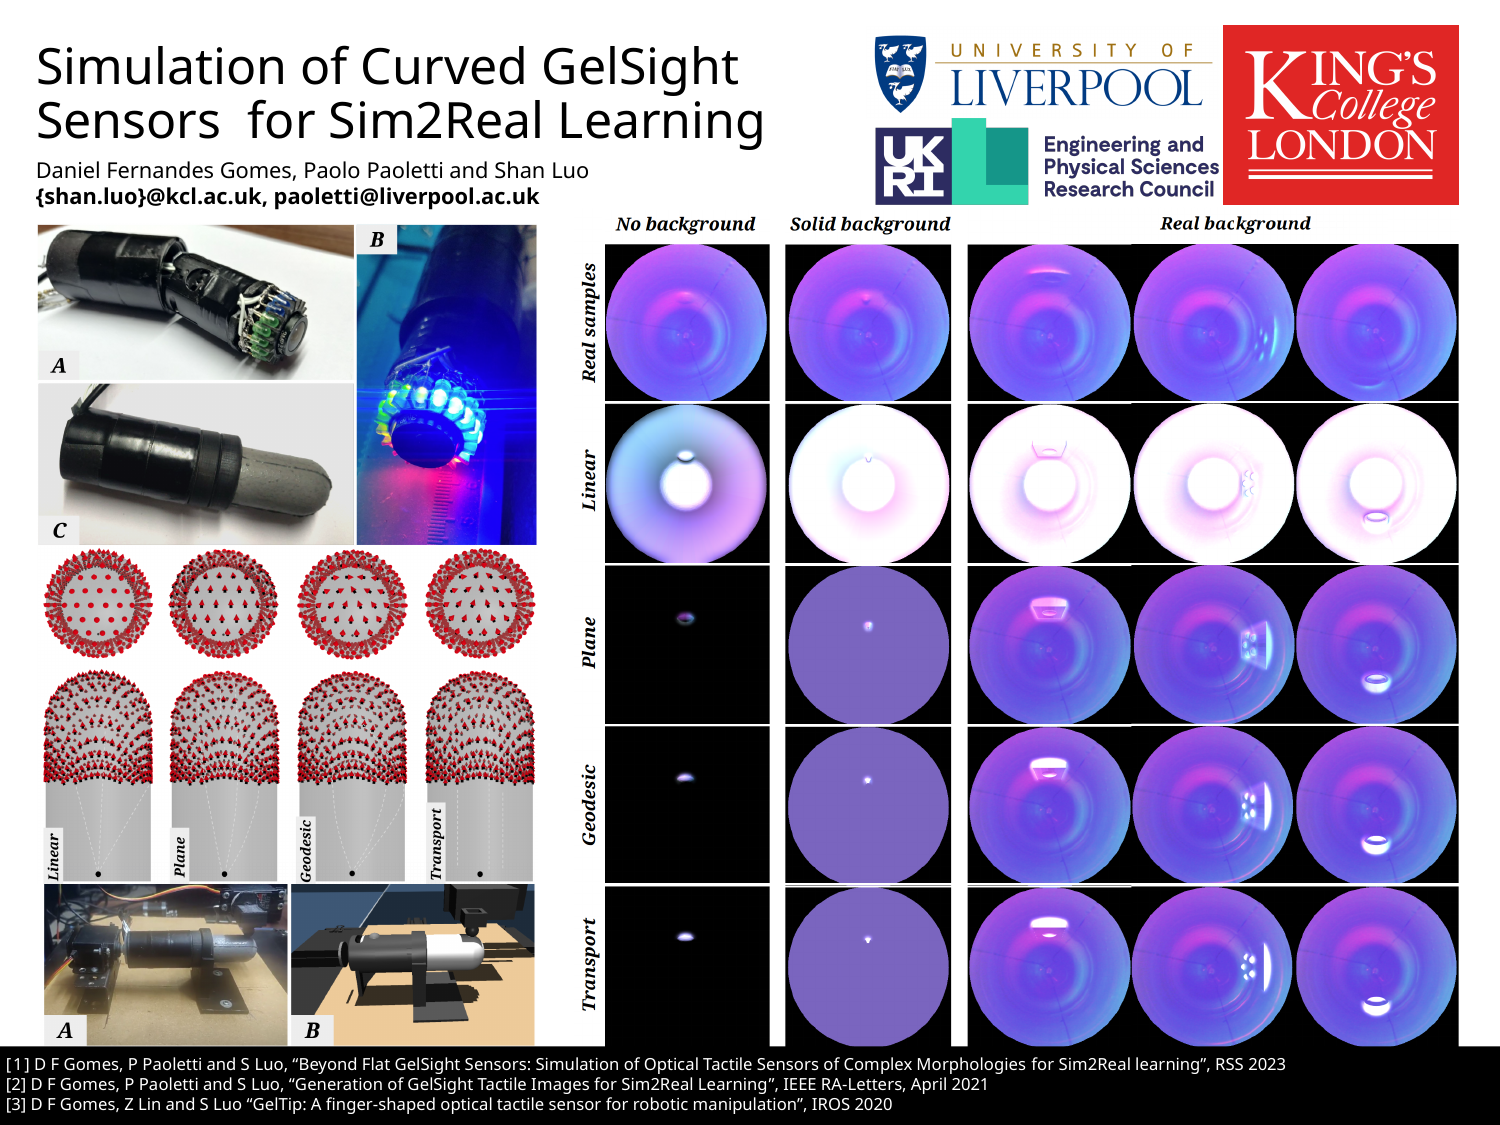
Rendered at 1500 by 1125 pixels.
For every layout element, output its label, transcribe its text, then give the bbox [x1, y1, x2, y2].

picture [37, 223, 538, 1049]
picture [605, 885, 770, 1051]
text_box [ 1 ] D F Gomes, P Paoletti and S Luo, “Beyond Flat GelSight Sensors: Simulation of Optical Tactile Sensors of Complex Morphologies for Sim2Real learning”, RSS 2023 [2] D F Gomes, P Paoletti and S Luo, “Generation of GelSight Tactile Images for Sim2Real Learning”, IEEE RA-Letters, April 2021 [3] D F Gomes, Z Lin and S Luo “GelTip: A finger-shaped optical tactile sensor for robotic manipulation”, IROS 2020 [0, 1045, 1500, 1125]
picture [605, 244, 770, 402]
picture [574, 403, 602, 1049]
picture [967, 565, 1459, 724]
text_box Daniel Fernandes Gomes, Paolo Paoletti and Shan Luo {shan.luo}@kcl.ac.uk, paoletti@liverpool.ac.uk [24, 145, 838, 200]
picture [785, 210, 952, 242]
picture [967, 206, 1459, 242]
text_box Simulation of Curved GelSight Sensors for Sim2Real Learning [24, 30, 856, 160]
picture [967, 403, 1459, 564]
picture [785, 885, 952, 1052]
picture [605, 565, 770, 724]
picture [785, 244, 952, 402]
picture [785, 403, 952, 564]
picture [967, 725, 1459, 884]
picture [967, 244, 1459, 402]
picture [605, 403, 770, 564]
picture [605, 725, 770, 884]
picture [1223, 25, 1459, 205]
picture [785, 725, 952, 884]
picture [605, 209, 770, 242]
picture [574, 208, 602, 402]
picture [967, 885, 1459, 1049]
picture [866, 26, 1219, 205]
picture [785, 565, 952, 724]
